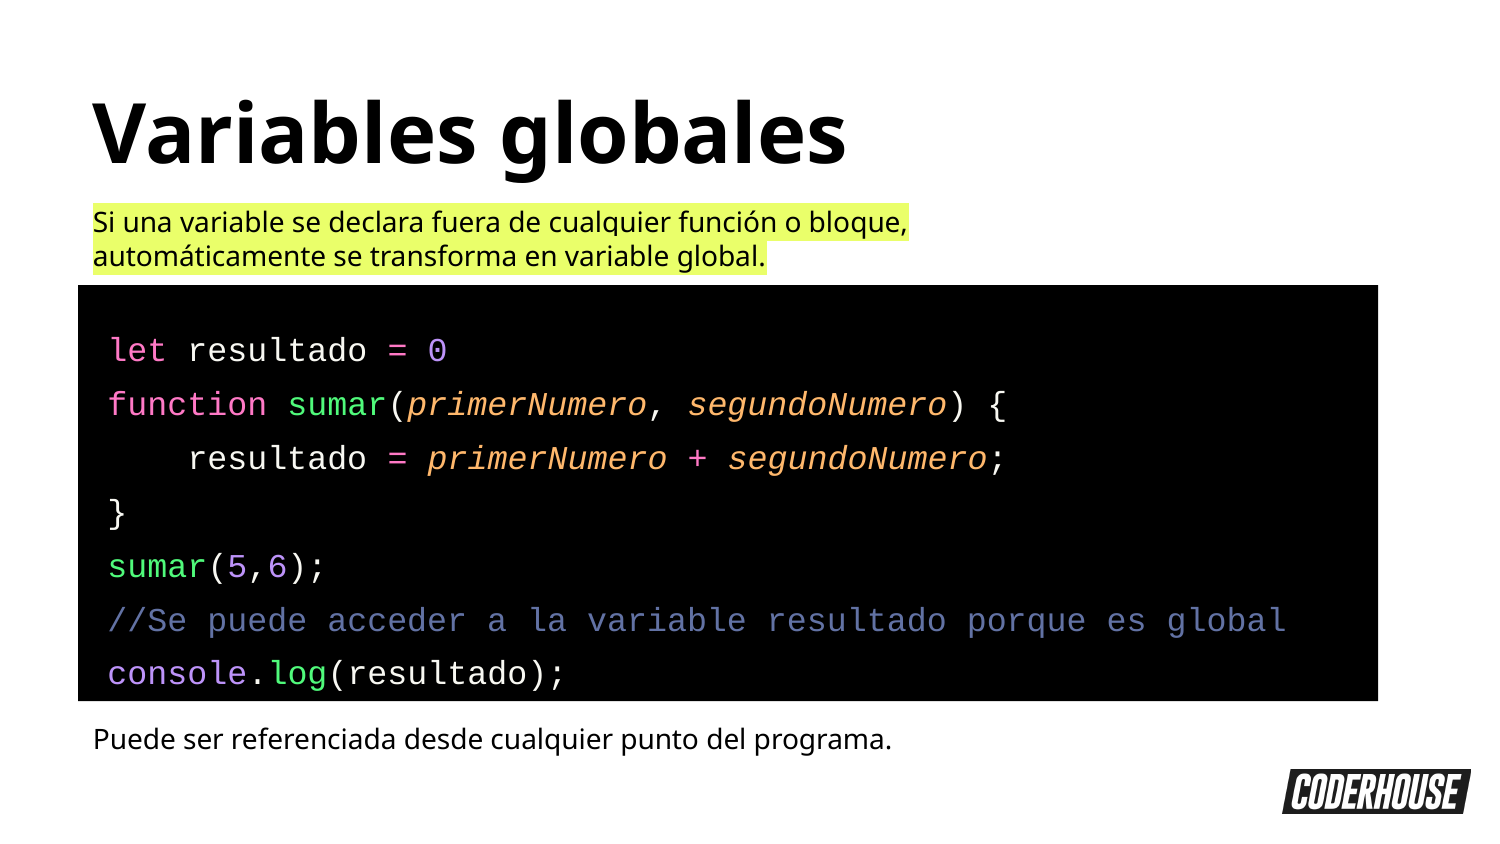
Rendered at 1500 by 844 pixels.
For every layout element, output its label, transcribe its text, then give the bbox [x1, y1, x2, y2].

text_box let resultado = 0 function sumar(primerNumero, segundoNumero) { resultado = primerNumero + segundoNumero; } sumar(5,6); //Se puede acceder a la variable resultado porque es global console.log(resultado); [78, 285, 1379, 702]
text_box Variables globales [78, 76, 1160, 189]
picture [1281, 769, 1471, 814]
text_box Si una variable se declara fuera de cualquier función o bloque, automáticamente se transforma en variable global. [77, 189, 1317, 355]
text_box Puede ser referenciada desde cualquier punto del programa. [77, 701, 1317, 767]
